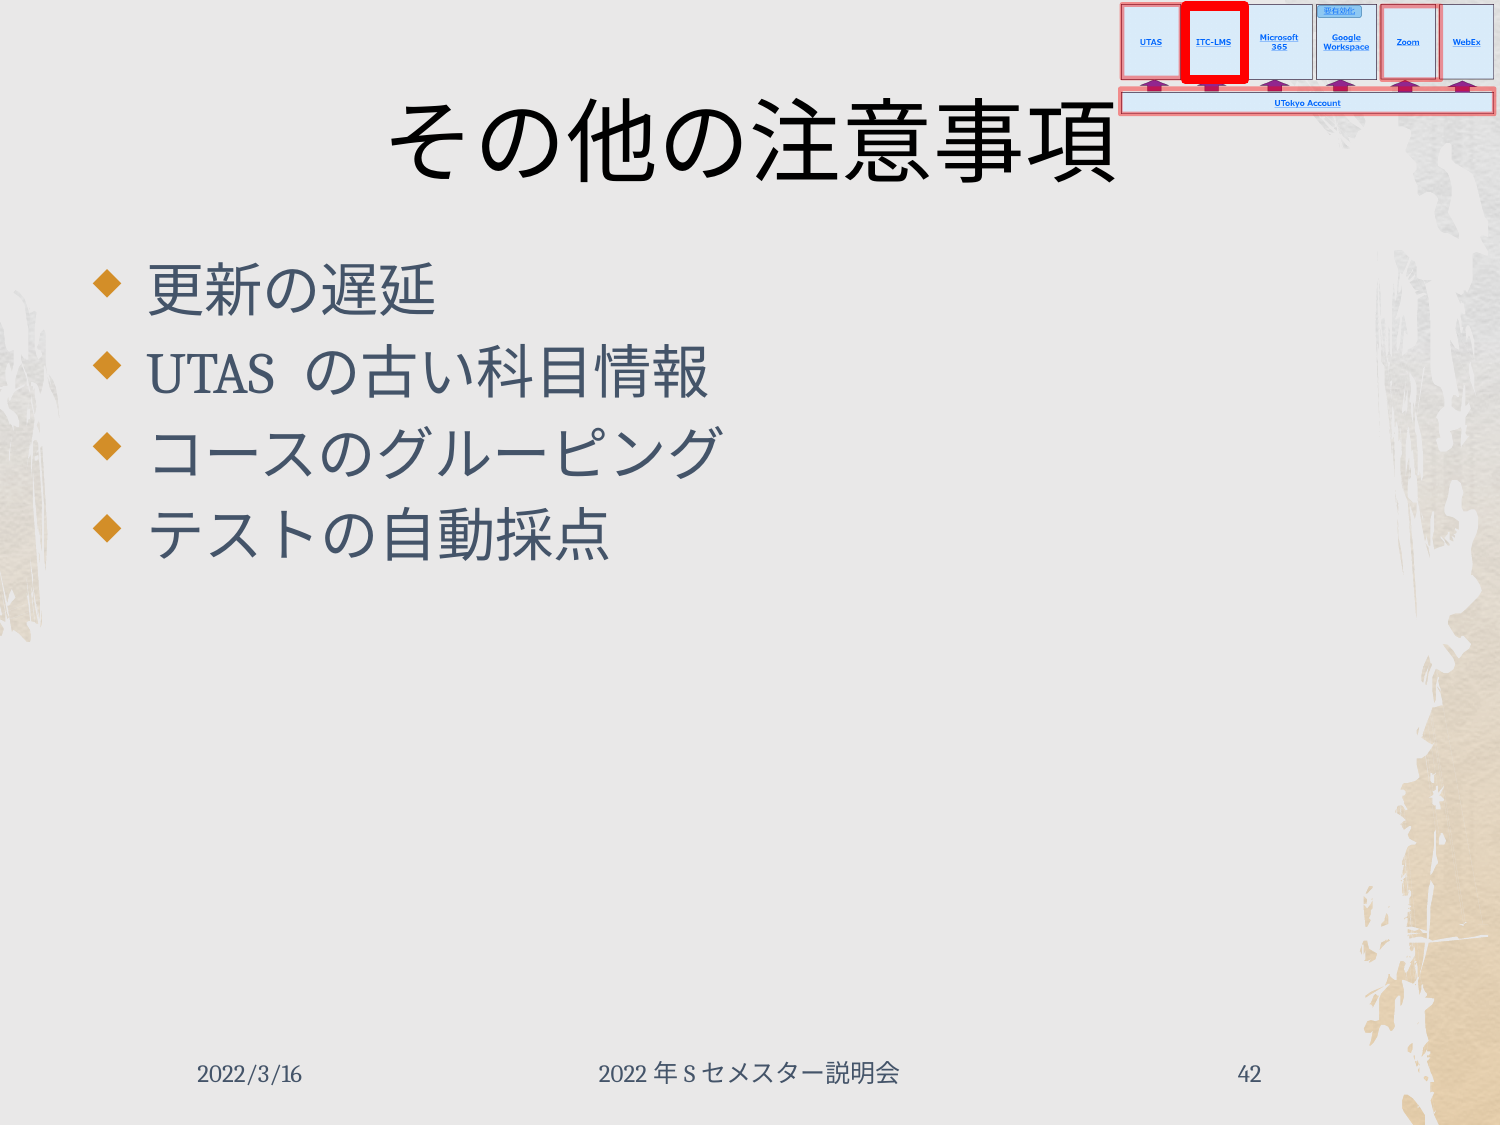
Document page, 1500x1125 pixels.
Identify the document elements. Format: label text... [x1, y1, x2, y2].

title その他の注意事項 [75, 45, 1425, 233]
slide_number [75, 1042, 425, 1103]
footer 2022年Sセメスター説明会 [512, 1042, 988, 1103]
list 更新の遅延 UTAS の古い科目情報 コースのグルーピング テストの自動採点 [75, 246, 1425, 989]
picture [1120, 4, 1494, 115]
slide_number 42 [1074, 1042, 1425, 1103]
